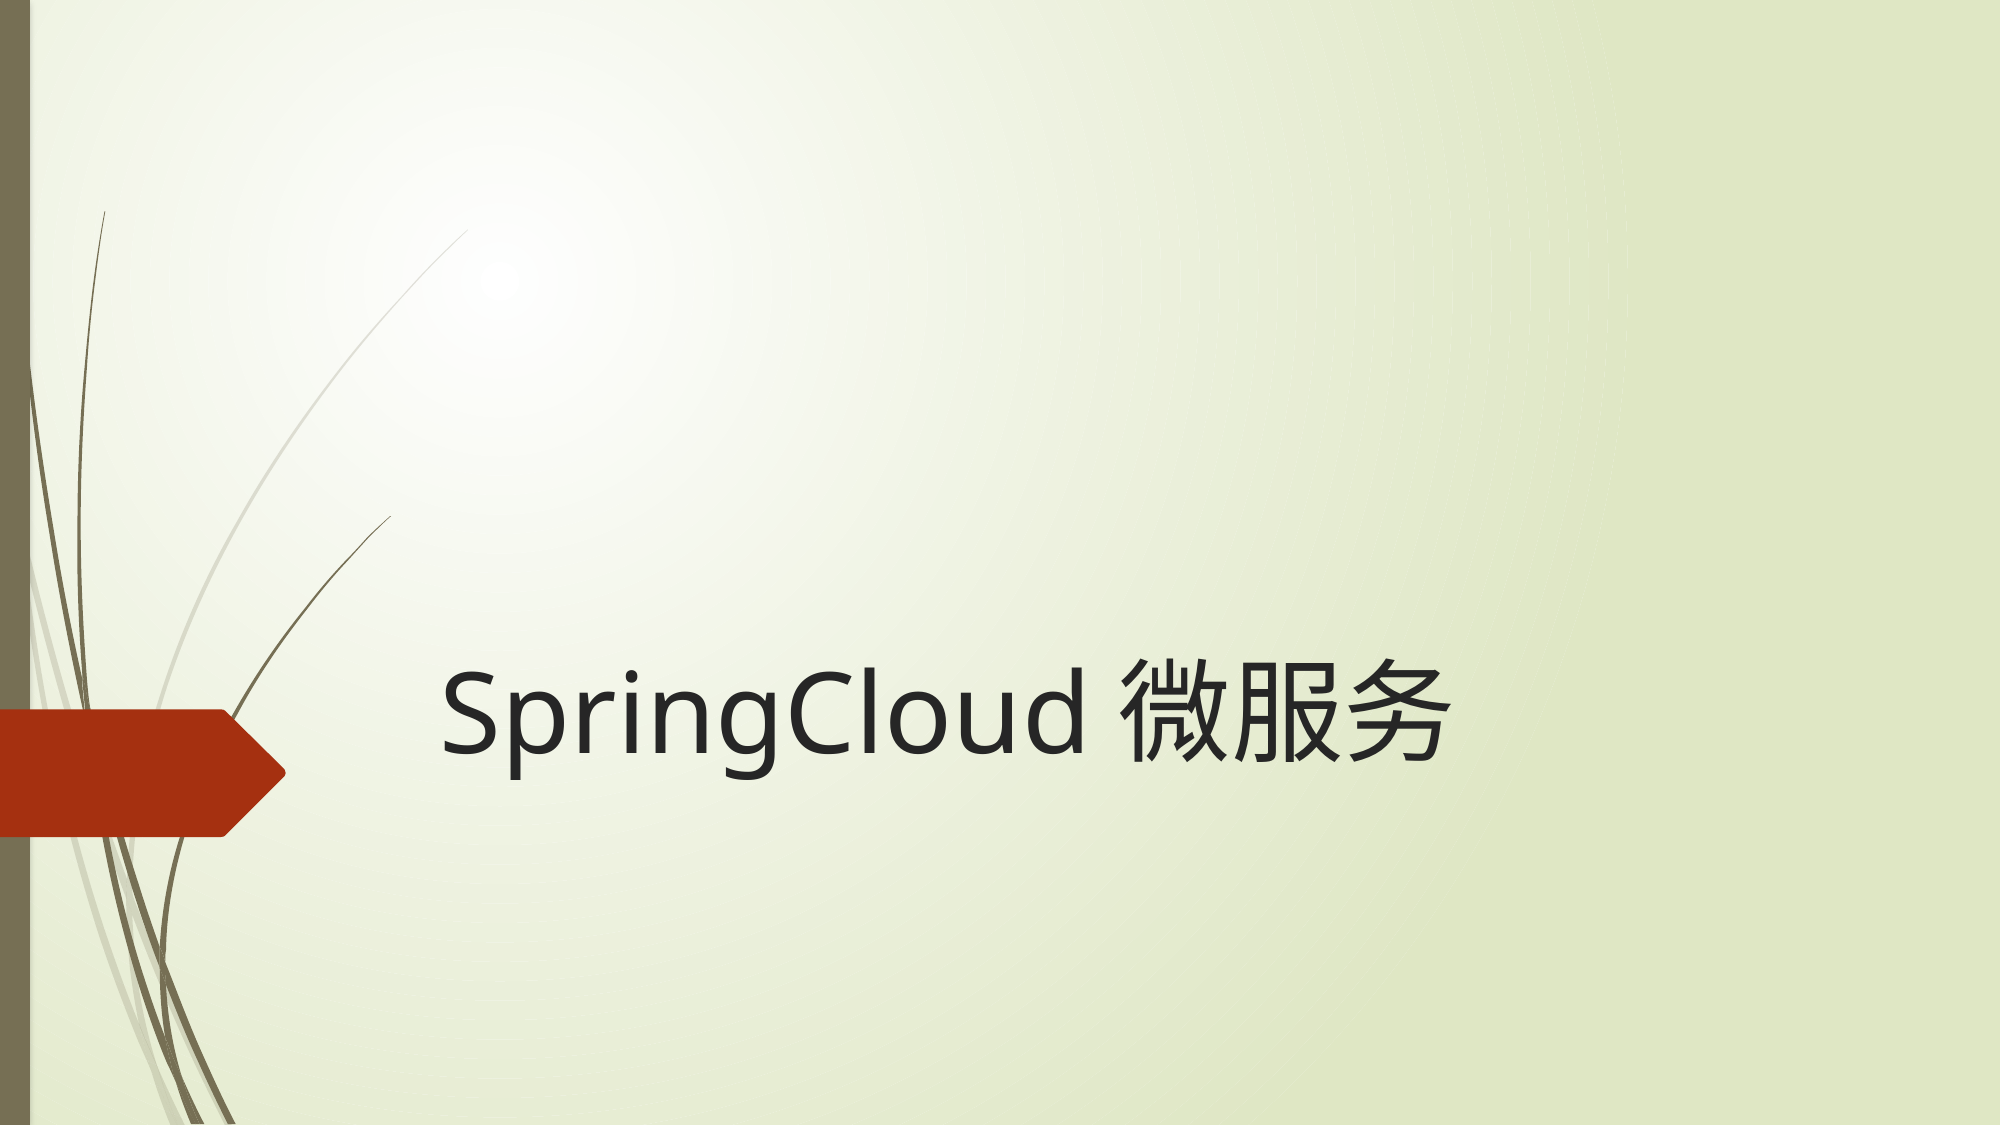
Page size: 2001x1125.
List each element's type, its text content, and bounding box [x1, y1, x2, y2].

title SpringCloud微服务 [424, 412, 1888, 784]
